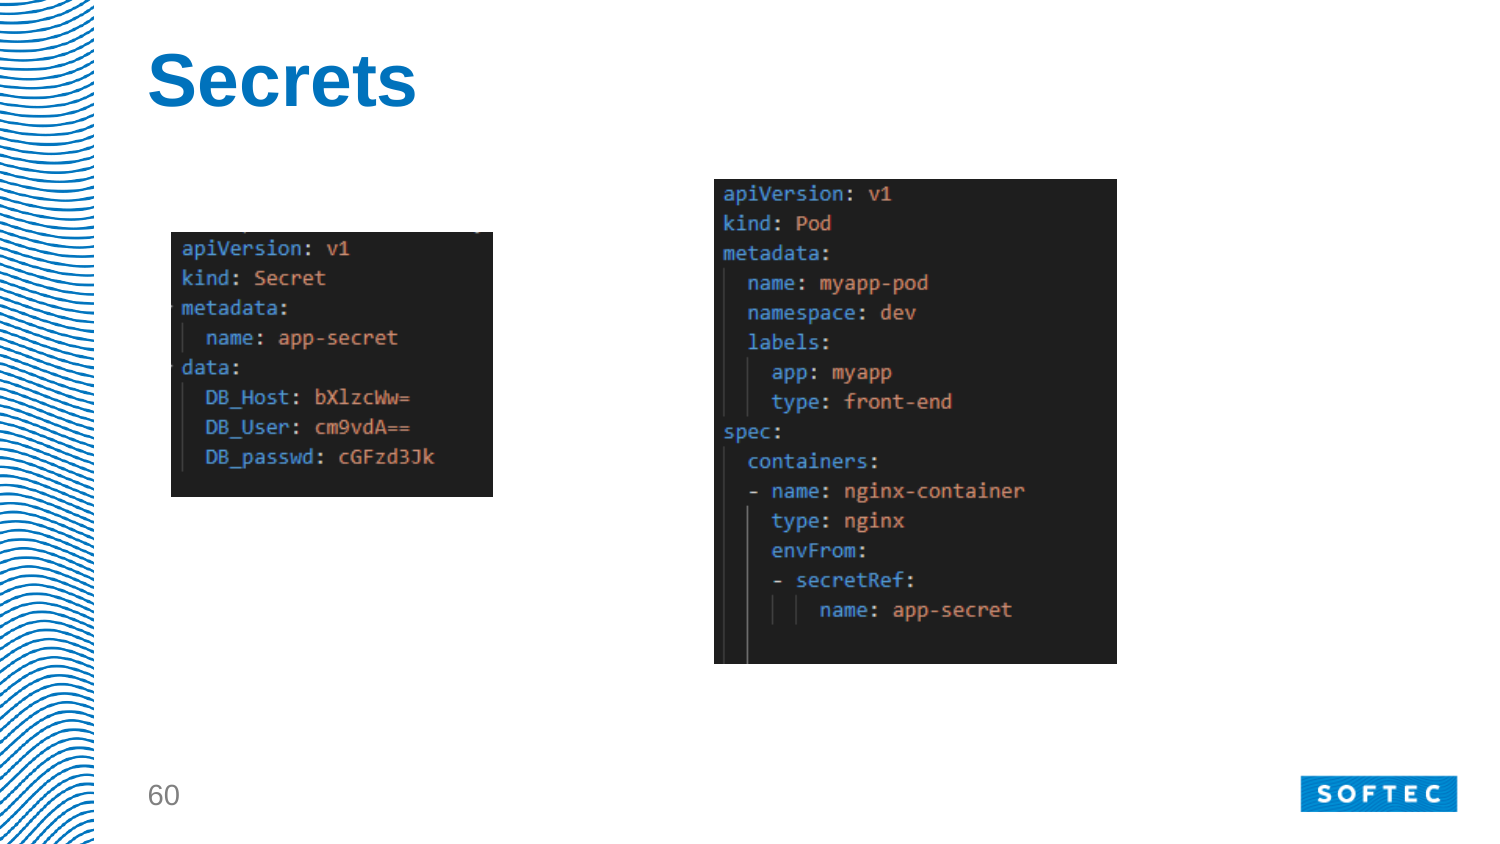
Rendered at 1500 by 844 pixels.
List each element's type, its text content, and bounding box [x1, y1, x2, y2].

picture [0, 0, 94, 844]
picture [170, 232, 494, 498]
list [714, 179, 1117, 665]
picture [1297, 772, 1500, 844]
title Secrets [147, 41, 1412, 124]
